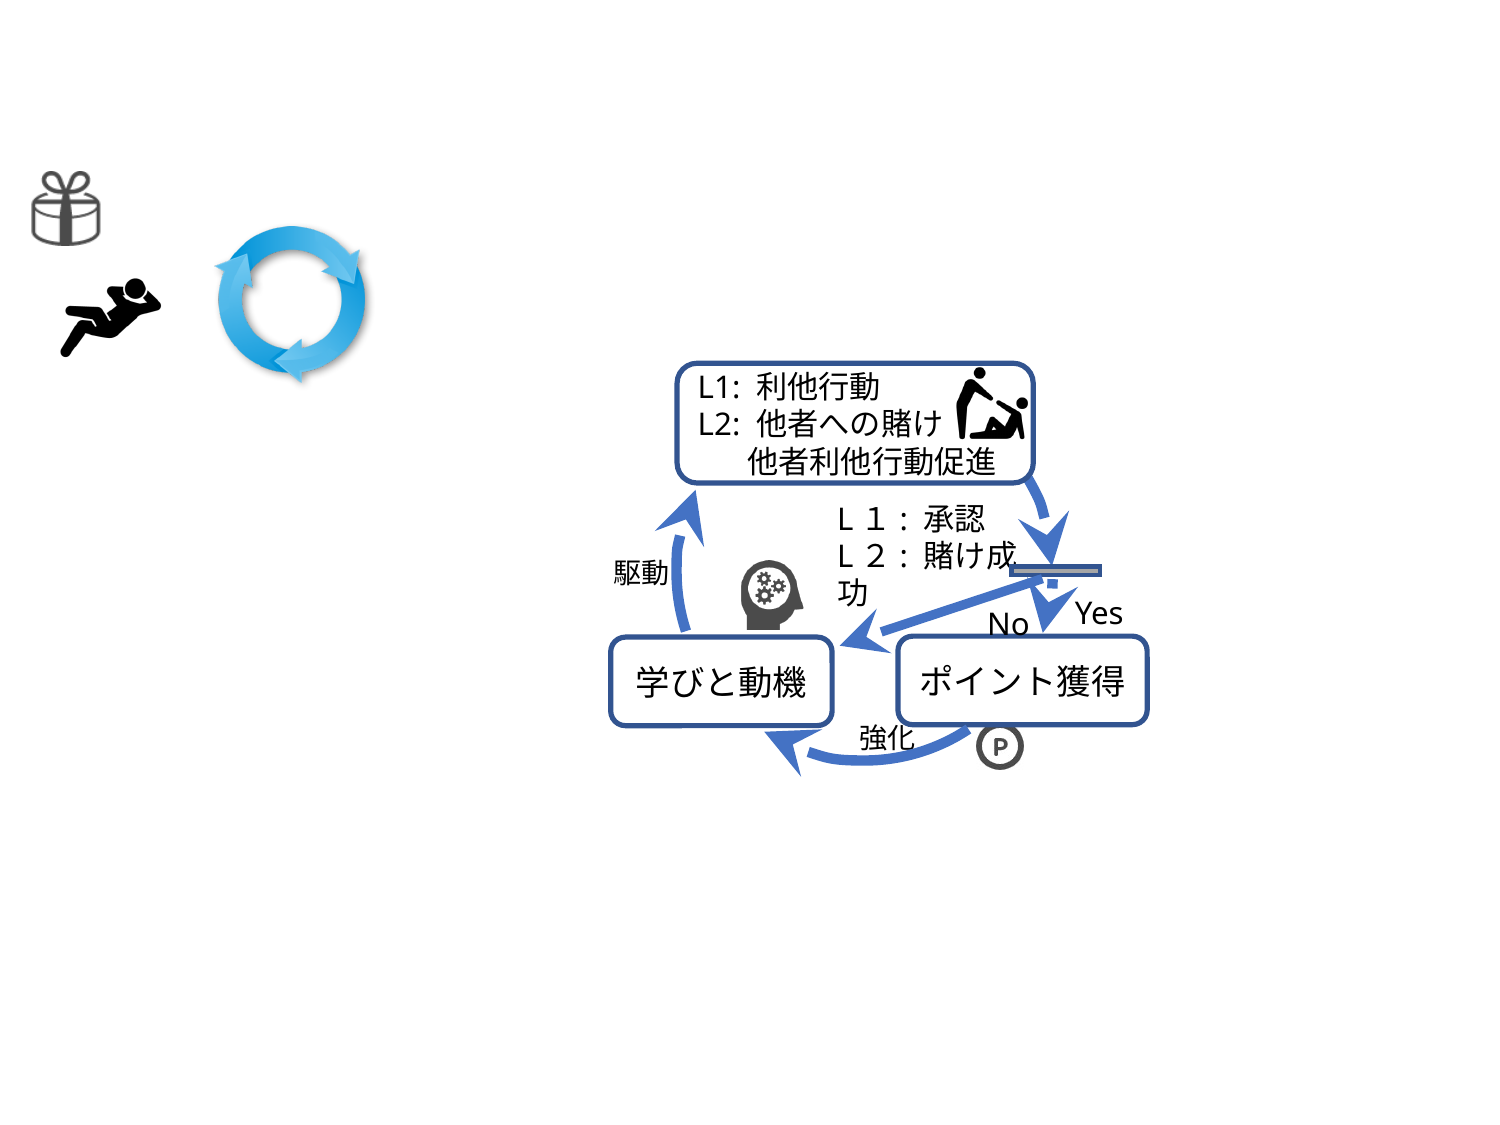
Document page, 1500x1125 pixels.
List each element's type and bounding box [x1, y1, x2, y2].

picture [24, 170, 197, 404]
picture [214, 226, 365, 383]
text_box [599, 354, 1148, 770]
